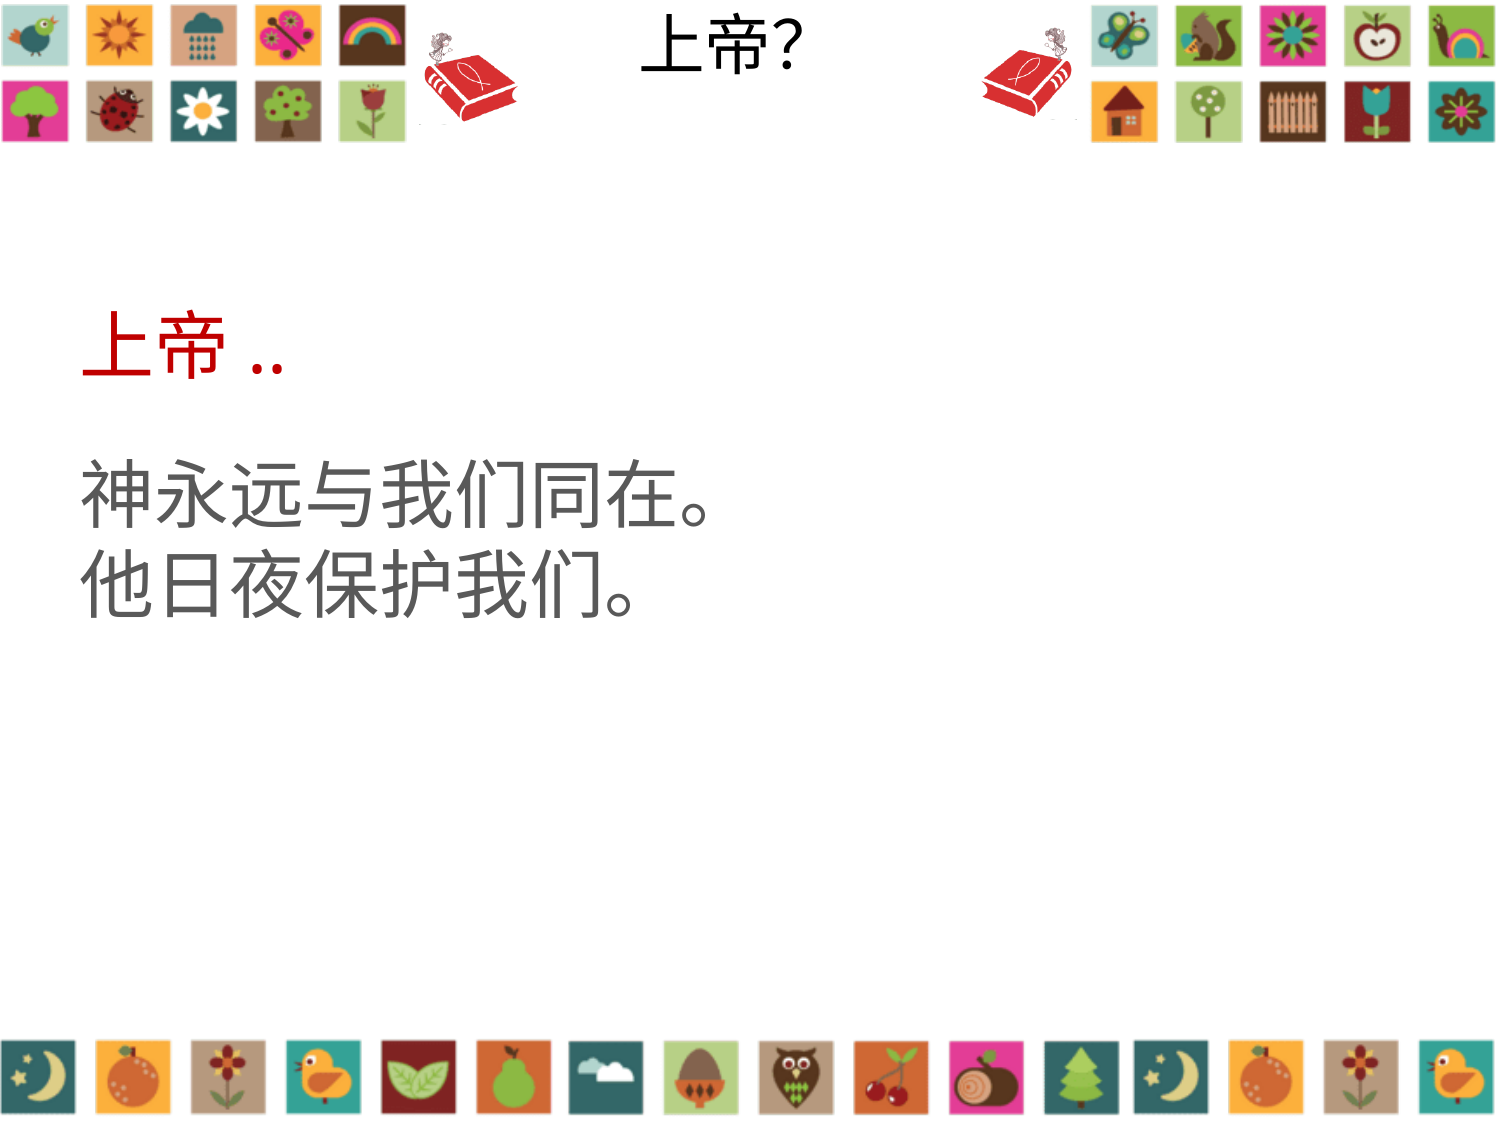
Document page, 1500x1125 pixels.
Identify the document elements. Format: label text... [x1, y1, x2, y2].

text_box 上帝？ [414, 0, 1080, 91]
text_box 神永远与我们同在。 他日夜保护我们。 [64, 440, 1412, 635]
picture [0, 3, 550, 150]
picture [950, 3, 1500, 150]
text_box 上帝.. [64, 290, 1412, 396]
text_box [0, 1028, 1500, 1118]
